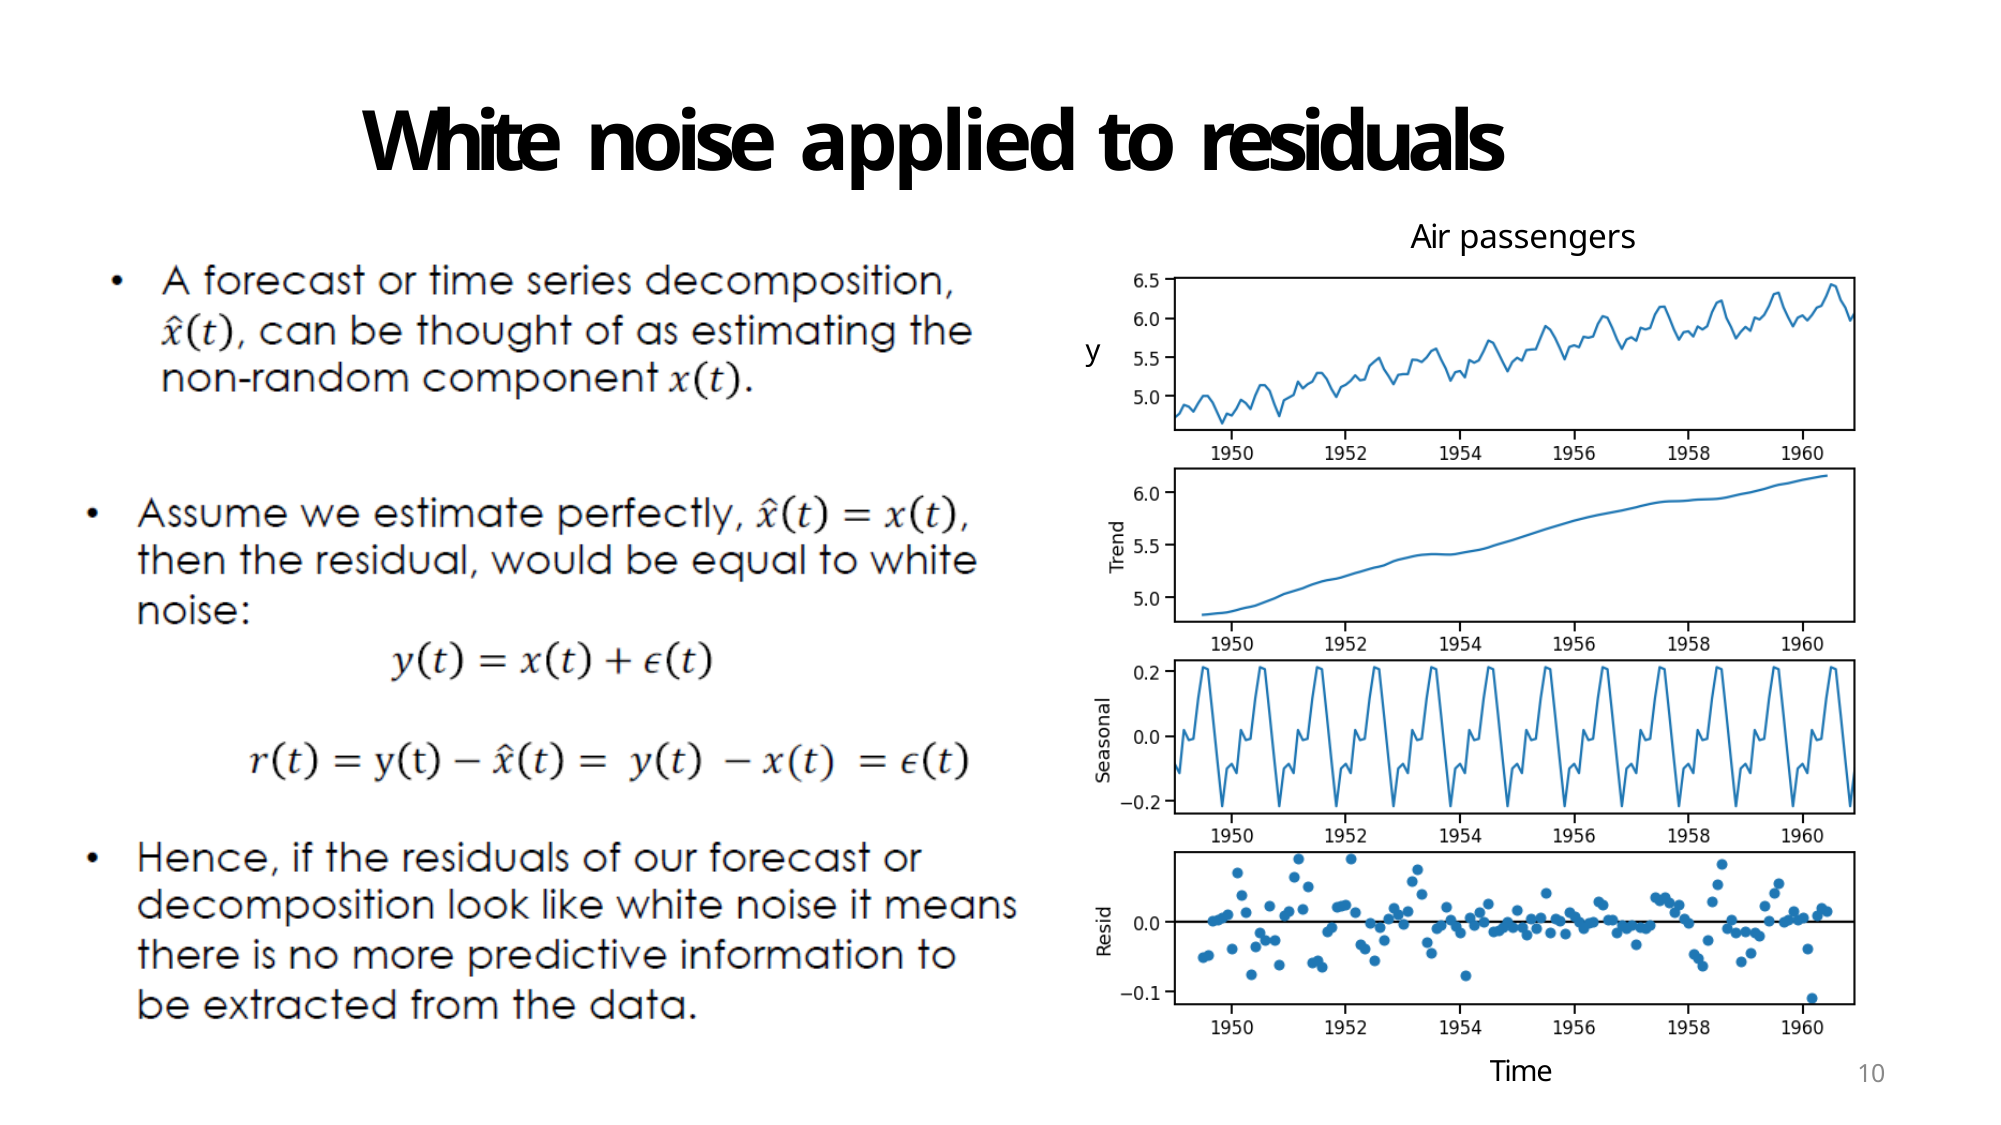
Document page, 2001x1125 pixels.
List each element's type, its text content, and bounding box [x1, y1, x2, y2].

picture [85, 242, 1048, 420]
slide_number 10 [1850, 1055, 1894, 1125]
picture [62, 474, 1048, 1063]
title White noise applied to residuals [116, 84, 1884, 275]
picture [1087, 264, 1863, 1045]
text_box Time [1487, 1052, 1557, 1088]
text_box Air passengers [97, 213, 1638, 330]
